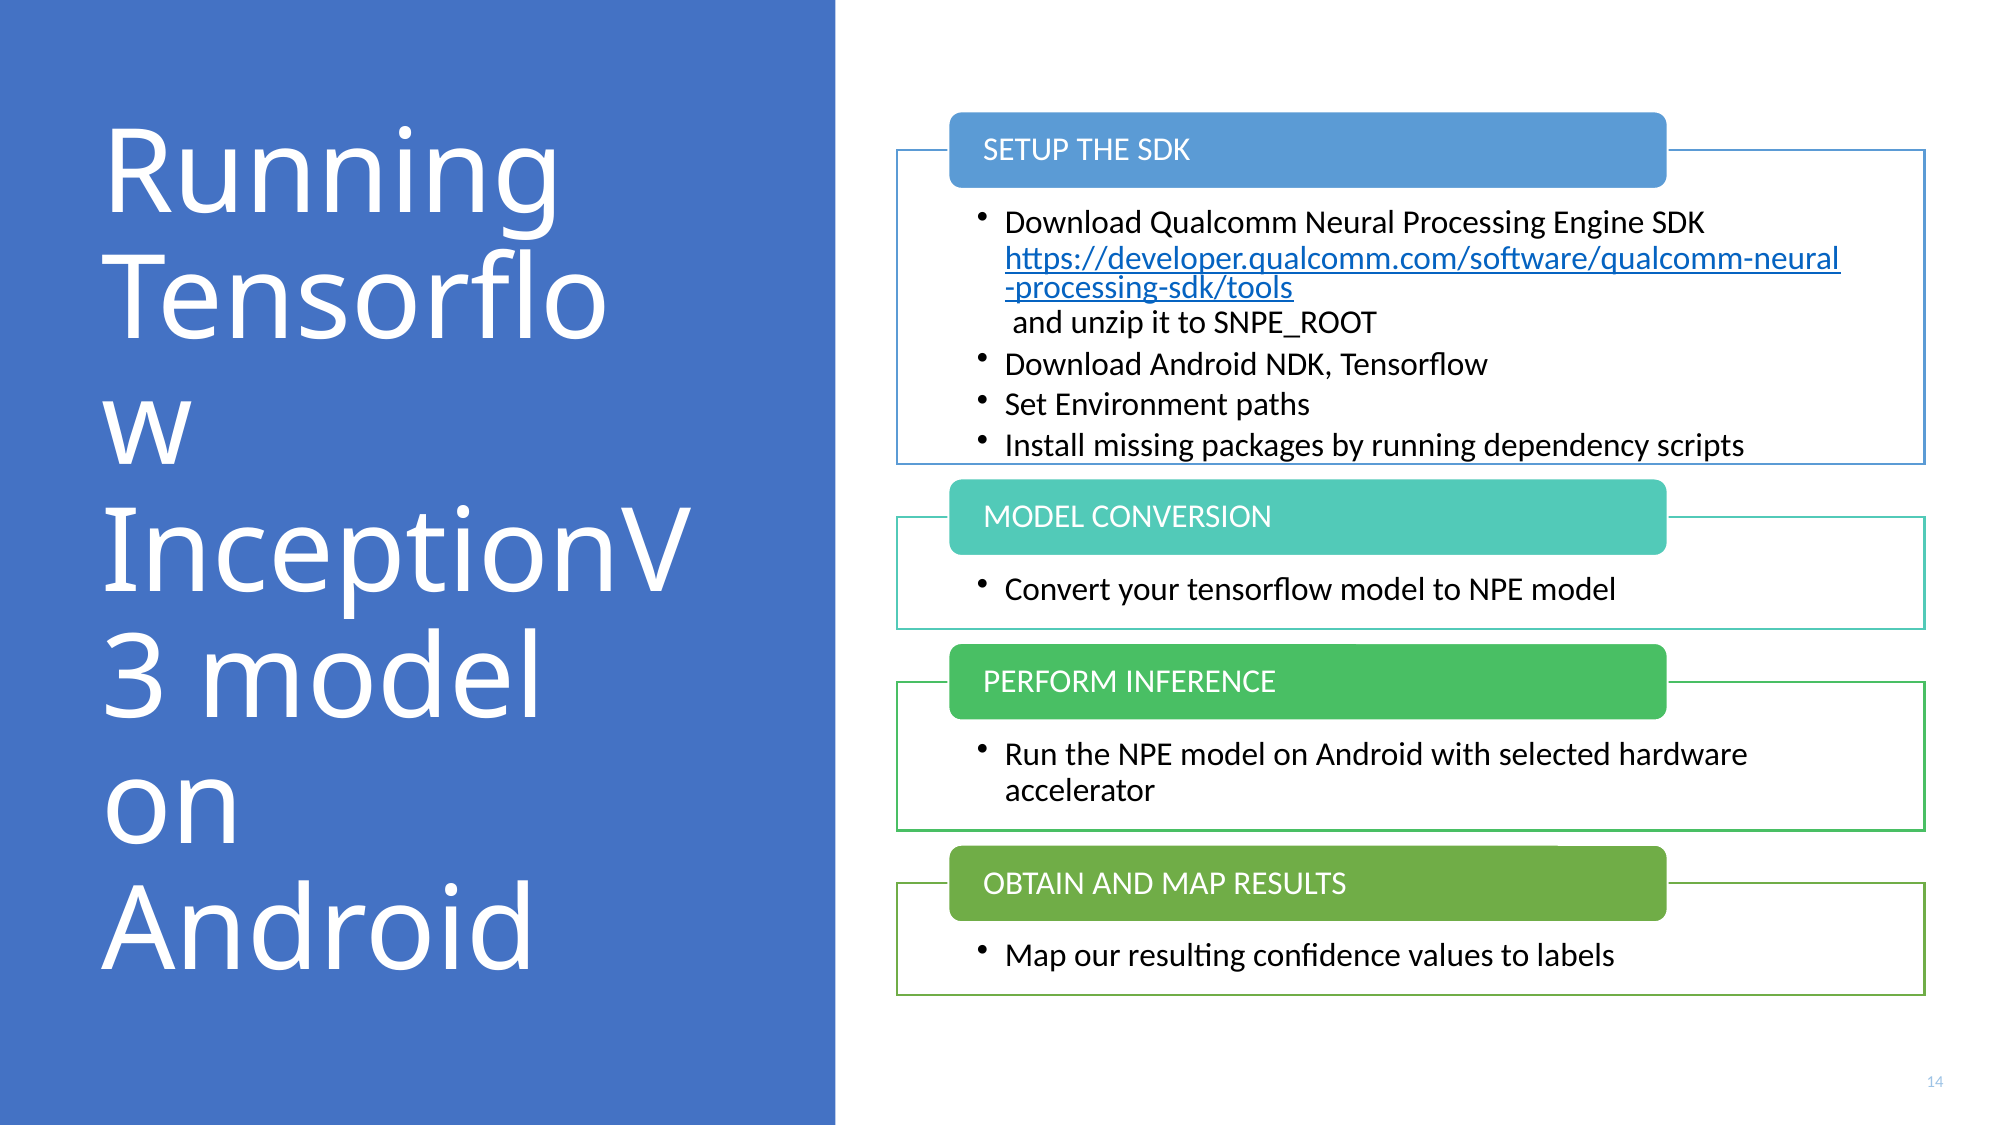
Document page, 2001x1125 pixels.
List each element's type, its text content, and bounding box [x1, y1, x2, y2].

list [897, 101, 1925, 1005]
text_box [0, 0, 836, 1125]
title Running Tensorflow InceptionV3 model on Android [86, 101, 711, 1005]
